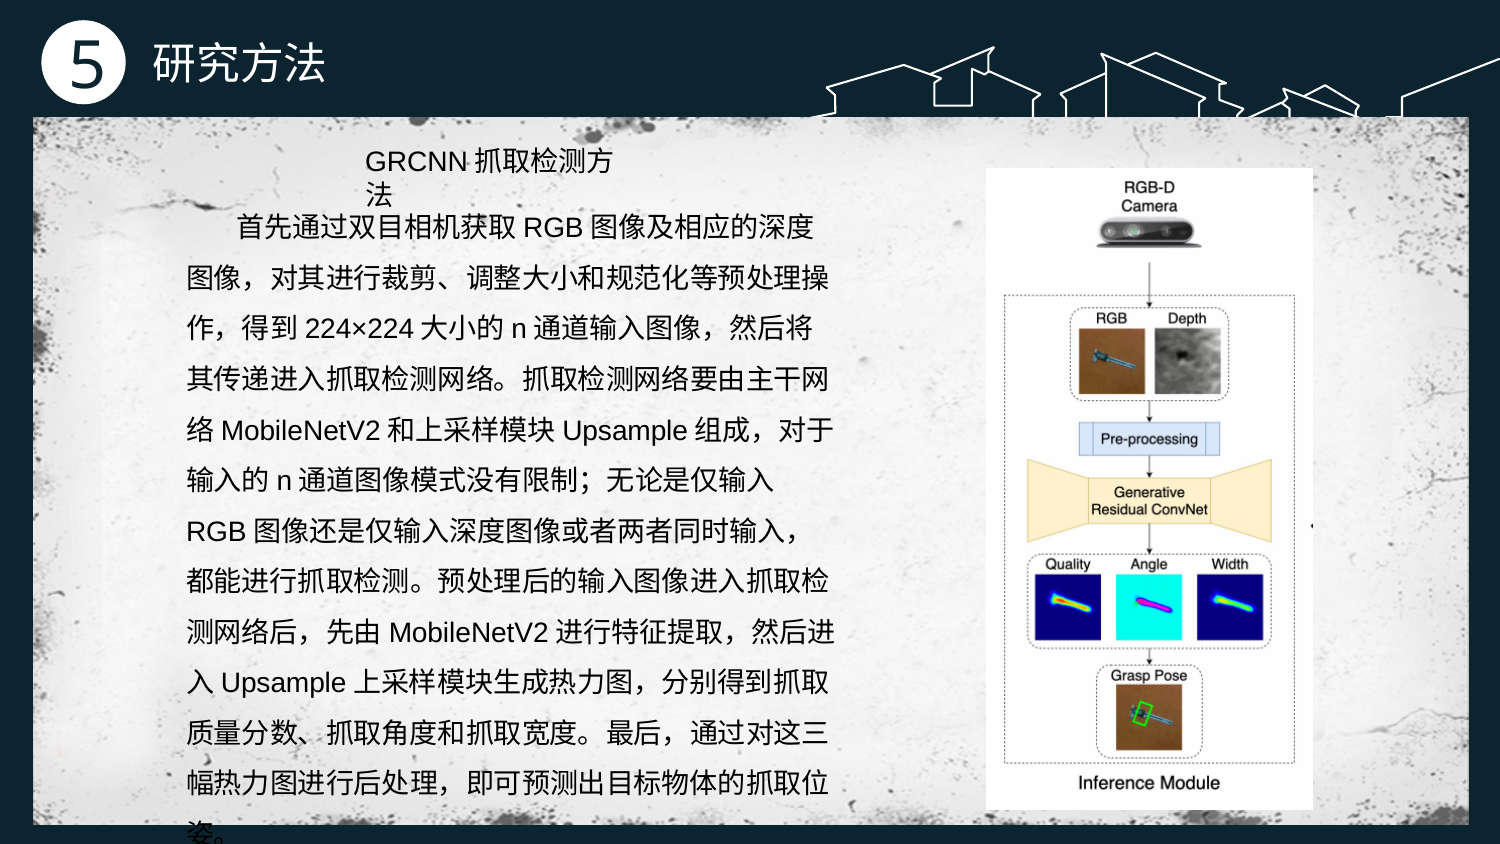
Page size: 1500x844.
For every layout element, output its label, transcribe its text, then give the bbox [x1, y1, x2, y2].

text_box [17, 7, 1483, 149]
text_box 首先通过双目相机获取RGB图像及相应的深度图像，对其进行裁剪、调整大小和规范化等预处理操作，得到224×224大小的n通道输入图像，然后将其传递进入抓取检测网络。抓取检测网络要由主干网络MobileNetV2和上采样模块Upsample组成，对于输入的n通道图像模式没有限制；无论是仅输入RGB图像还是仅输入深度图像或者两者同时输入，都能进行抓取检测。预处理后的输入图像进入抓取检测网络后，先由MobileNetV2进行特征提取，然后进入Upsample上采样模块生成热力图，分别得到抓取质量分数、抓取角度和抓取宽度。最后，通过对这三幅热力图进行后处理，即可预测出目标物体的抓取位姿。 [171, 833, 856, 844]
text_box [554, 46, 1500, 169]
text_box 5 [41, 20, 126, 105]
text_box 研究方法 [137, 28, 351, 96]
picture [32, 117, 1469, 826]
